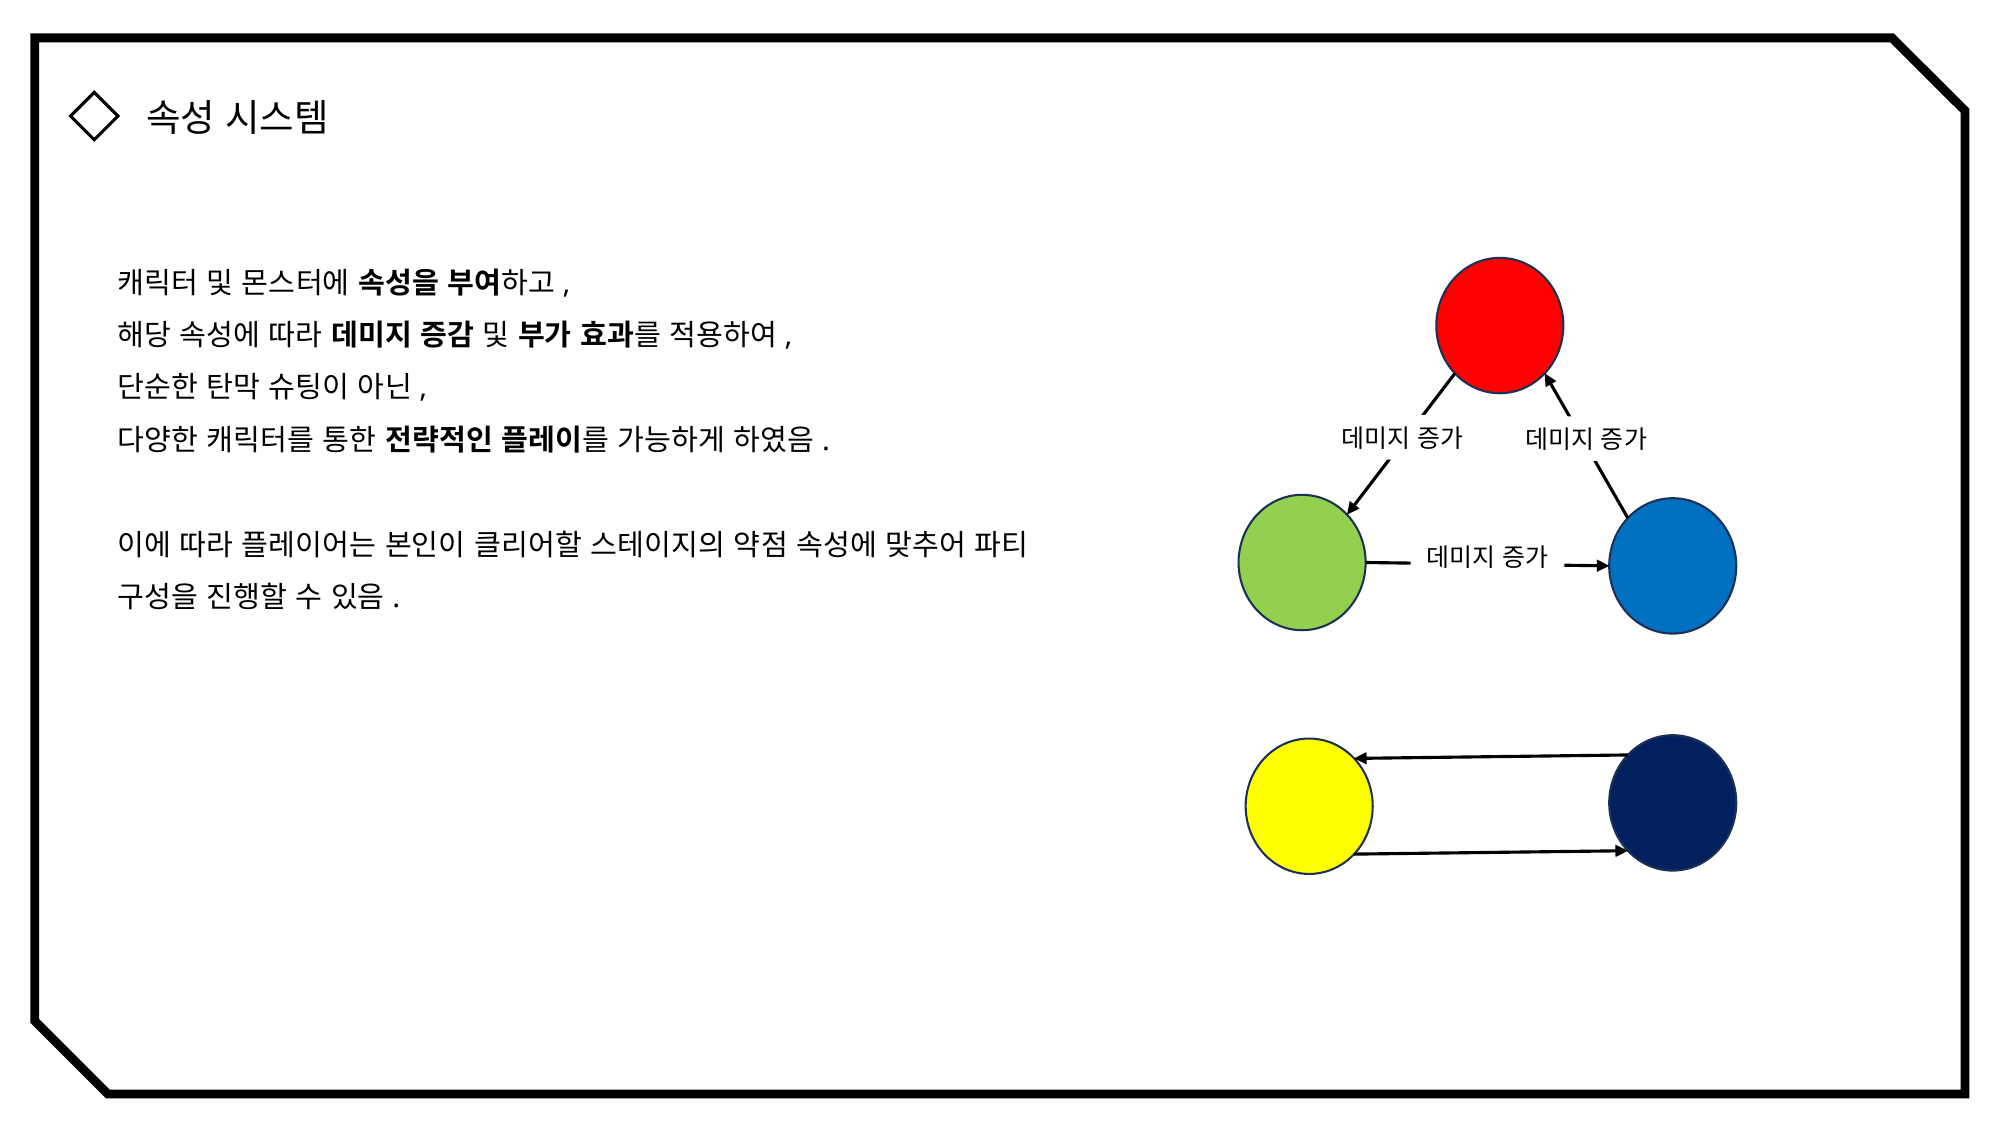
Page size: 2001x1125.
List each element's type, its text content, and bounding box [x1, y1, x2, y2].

text_box 속성 시스템 [130, 80, 1883, 152]
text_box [1238, 257, 1737, 874]
text_box 캐릭터 및 몬스터에 속성을 부여하고, 해당 속성에 따라 데미지 증감 및 부가 효과를 적용하여, 단순한 탄막 슈팅이 아닌, 다양한 캐릭터를 통한 전략적인 플레이를 가능하게 하였음. 이에 따라 플레이어는 본인이 클리어할 스테이지의 약점 속성에 맞추어 파티 구성을 진행할 수 있음. [102, 238, 1055, 970]
text_box [69, 90, 120, 142]
text_box [33, 36, 1967, 1095]
